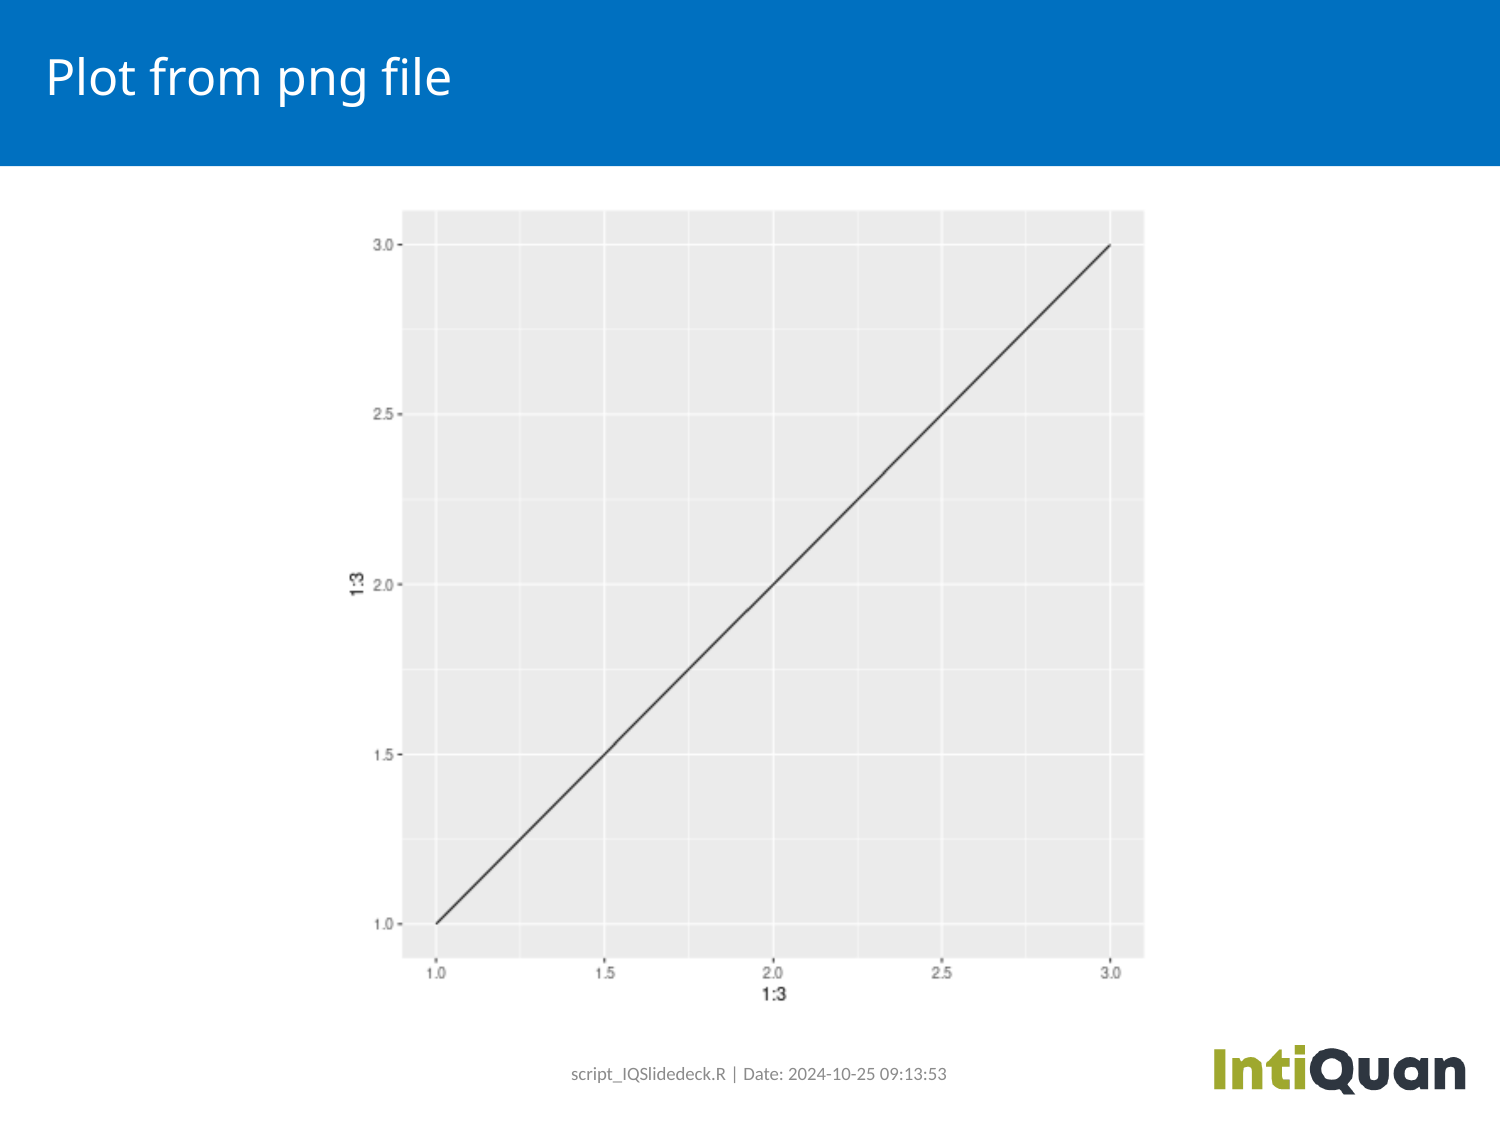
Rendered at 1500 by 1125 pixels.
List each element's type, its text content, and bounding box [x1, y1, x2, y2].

title Plot from png file [0, 0, 1500, 167]
picture [1211, 1039, 1466, 1101]
footer script_IQSlidedeck.R | Date: 2024-10-25 09:13:53 [323, 1042, 1194, 1103]
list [30, 201, 1465, 1014]
